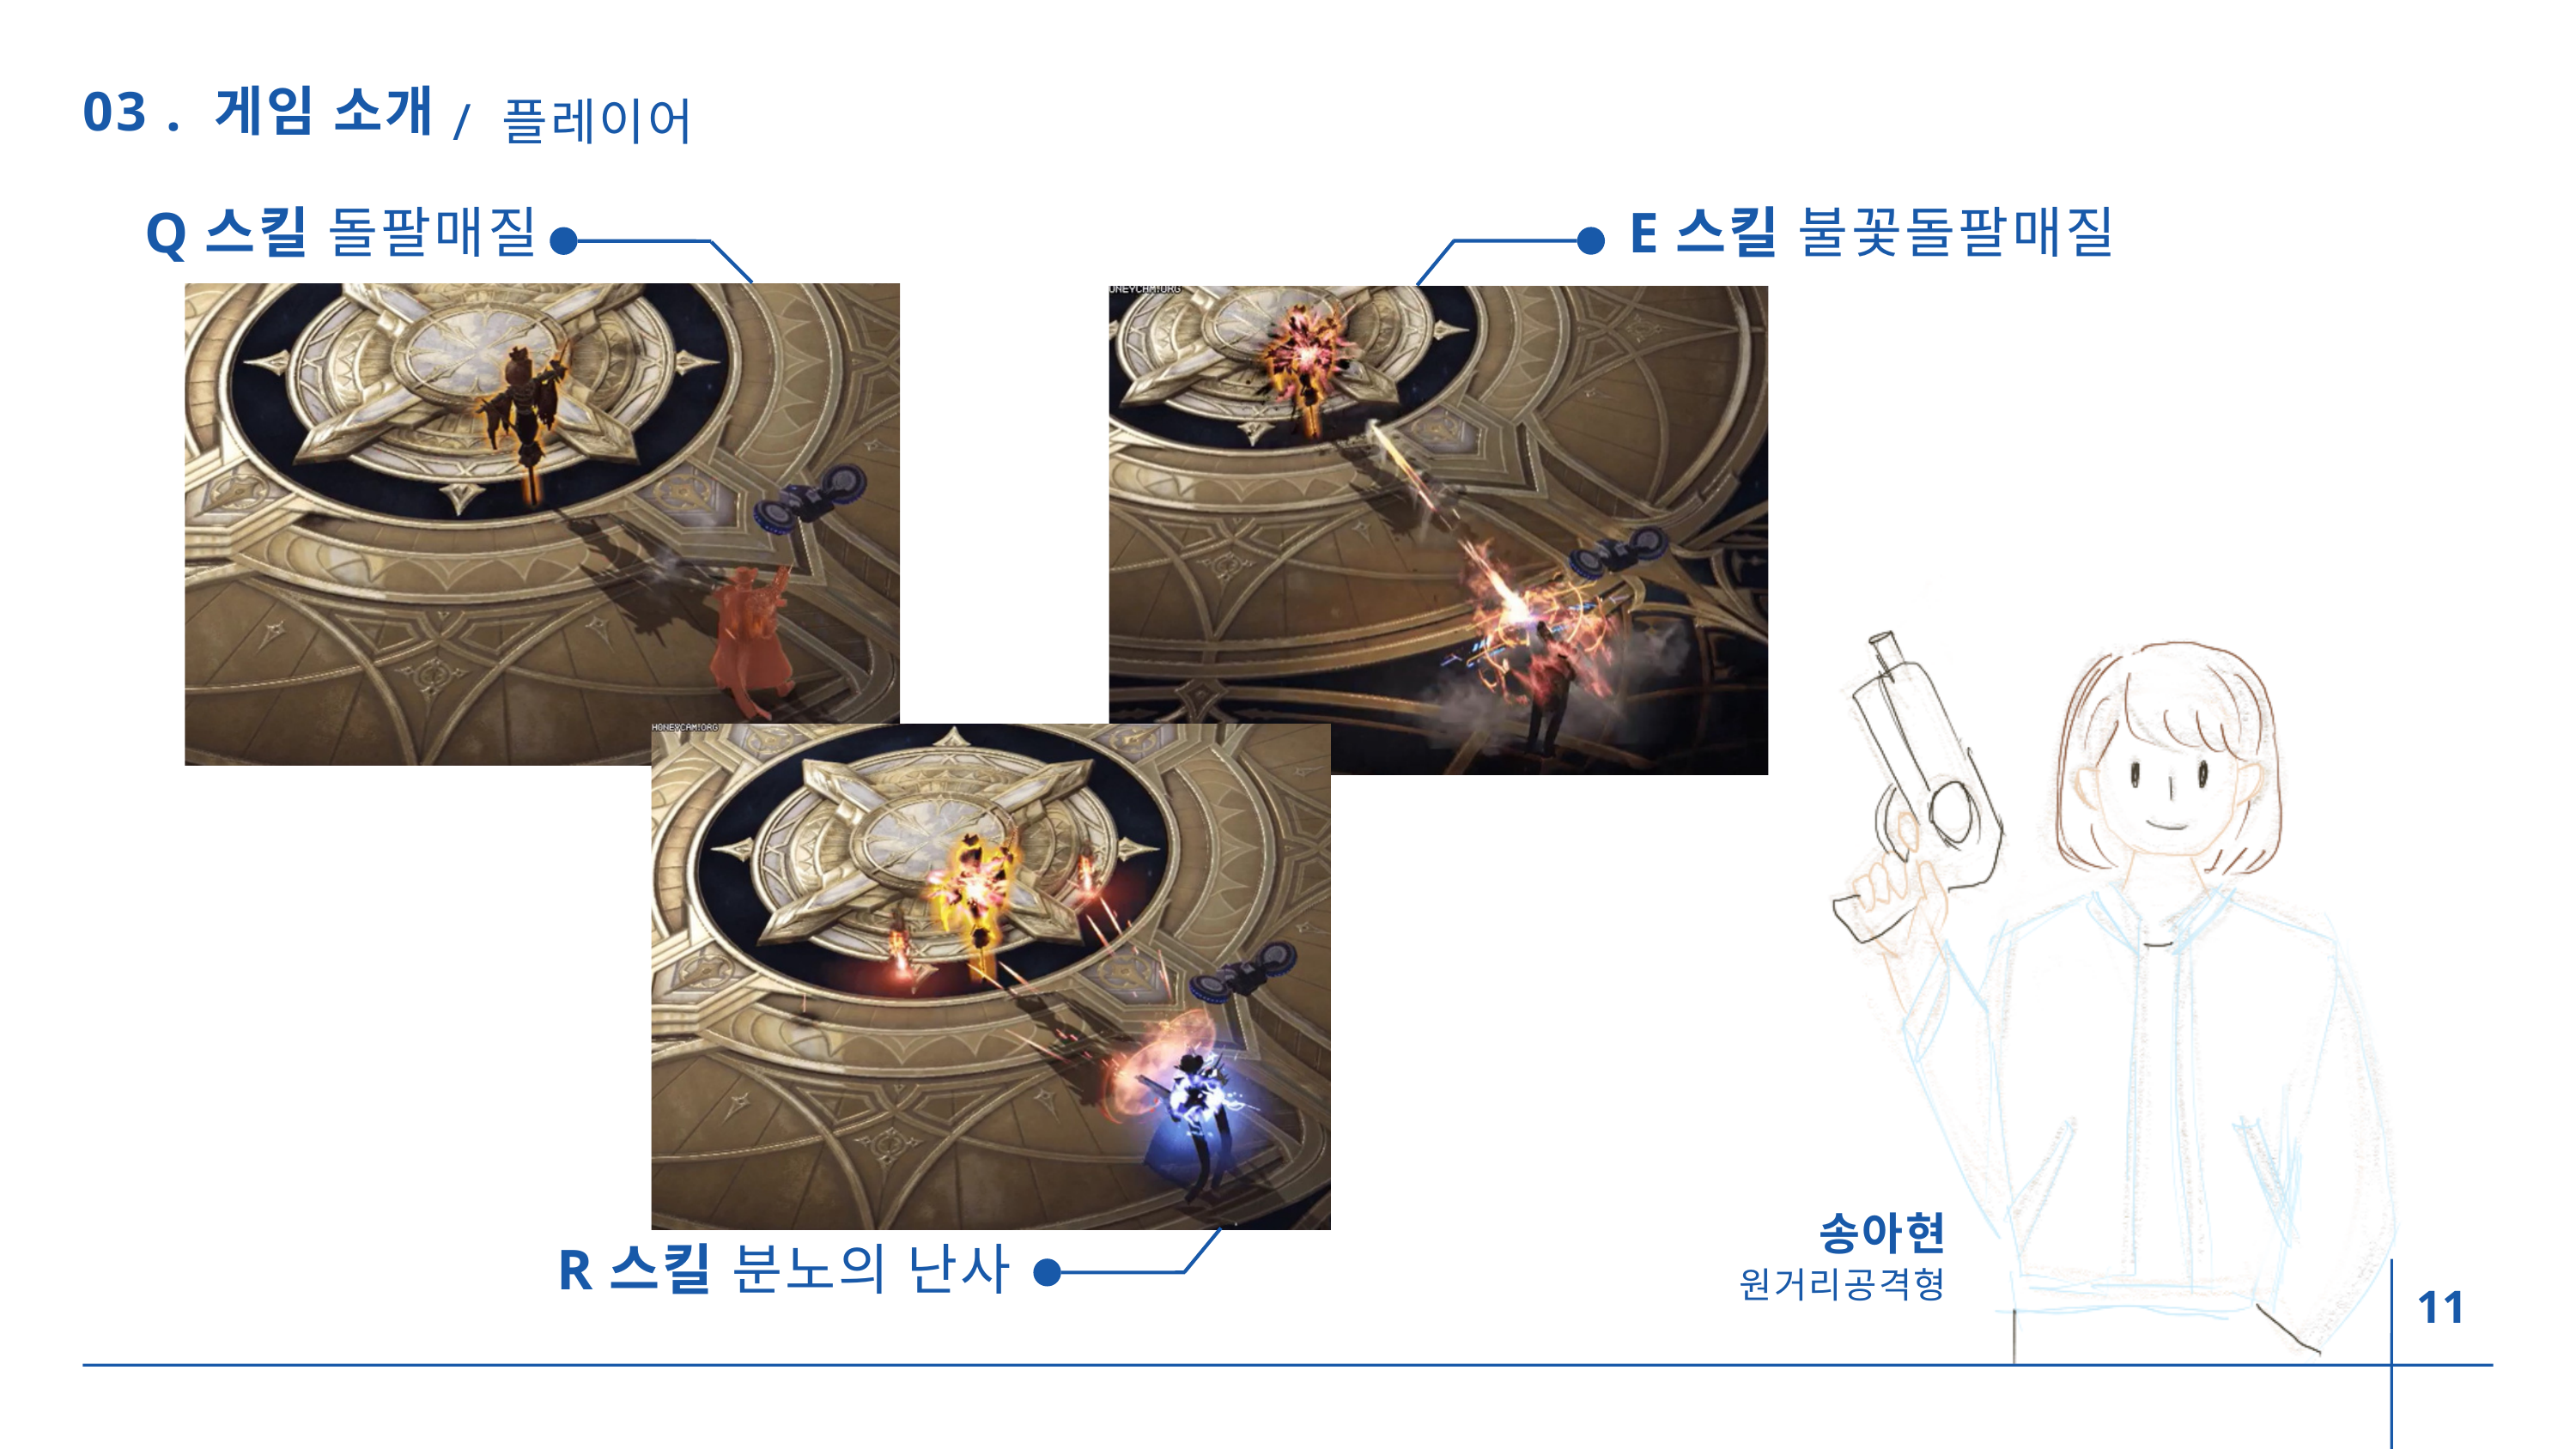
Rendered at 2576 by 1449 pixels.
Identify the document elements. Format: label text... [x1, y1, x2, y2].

text_box Q스킬 돌팔매질 [144, 203, 901, 264]
text_box / 플레이어 [437, 75, 2186, 150]
text_box 11 [2415, 1269, 2468, 1332]
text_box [550, 227, 754, 284]
text_box [1109, 286, 1769, 775]
text_box 원거리공격형 [1665, 1266, 1947, 1307]
text_box [1809, 555, 2458, 1365]
text_box E스킬 불꽃돌팔매질 [1405, 203, 2132, 264]
text_box 송아현 [1739, 1210, 1947, 1259]
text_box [1033, 1227, 1223, 1287]
text_box [651, 724, 1331, 1230]
text_box [185, 283, 901, 766]
text_box 03 . 게임 소개 [82, 82, 437, 142]
text_box R스킬 분노의 난사 [556, 1240, 1312, 1301]
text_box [1415, 227, 1606, 287]
